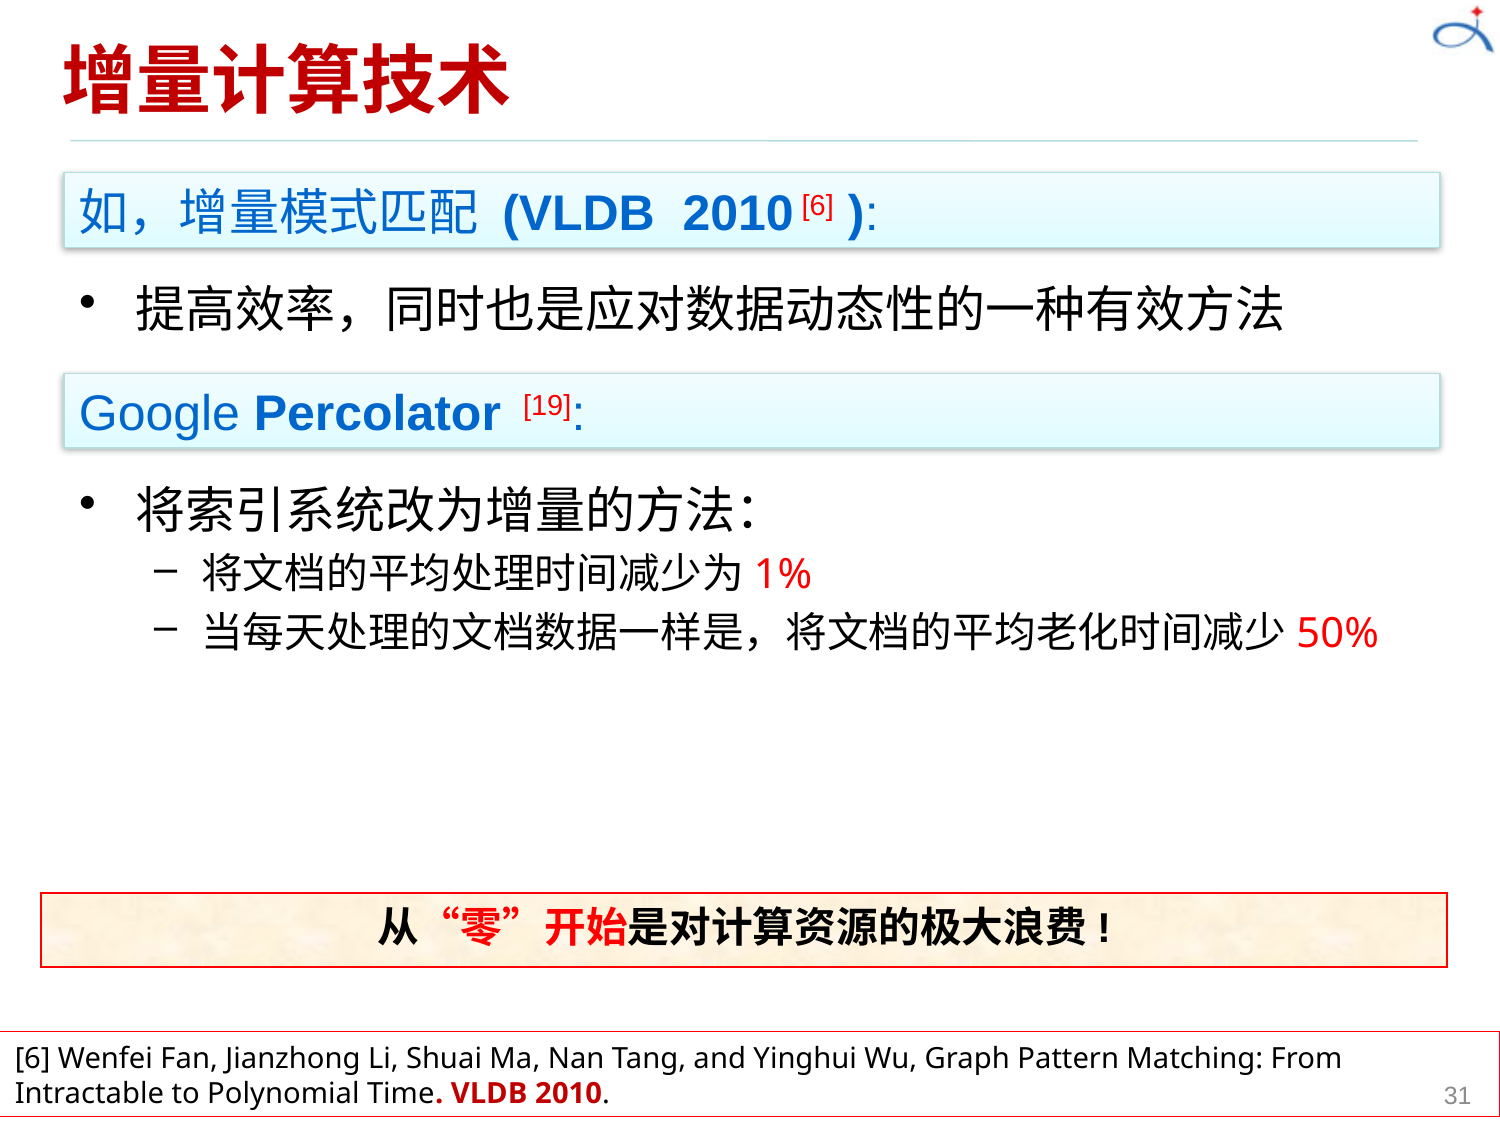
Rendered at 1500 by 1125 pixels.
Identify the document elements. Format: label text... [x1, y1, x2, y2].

text_box 从“零”开始是对计算资源的极大浪费! [41, 893, 1447, 968]
text_box 提高效率，同时也是应对数据动态性的一种有效方法 [64, 270, 1459, 409]
text_box 如，增量模式匹配 (VLDB 2010 [6] ): [63, 172, 1441, 248]
text_box Google Percolator [19]: [63, 373, 1441, 449]
slide_number 31 [1136, 1117, 1487, 1125]
picture [1432, 5, 1495, 55]
list 将索引系统改为增量的方法： 将文档的平均处理时间减少为1% 当每天处理的文档数据一样是，将文档的平均老化时间减少50% [63, 470, 1459, 705]
text_box [6] Wenfei Fan, Jianzhong Li, Shuai Ma, Nan Tang, and Yinghui Wu, Graph Pattern Matching: From Intractable to Polynomial Time. VLDB 2010. [0, 1031, 1500, 1117]
title 增量计算技术 [46, 11, 1419, 143]
